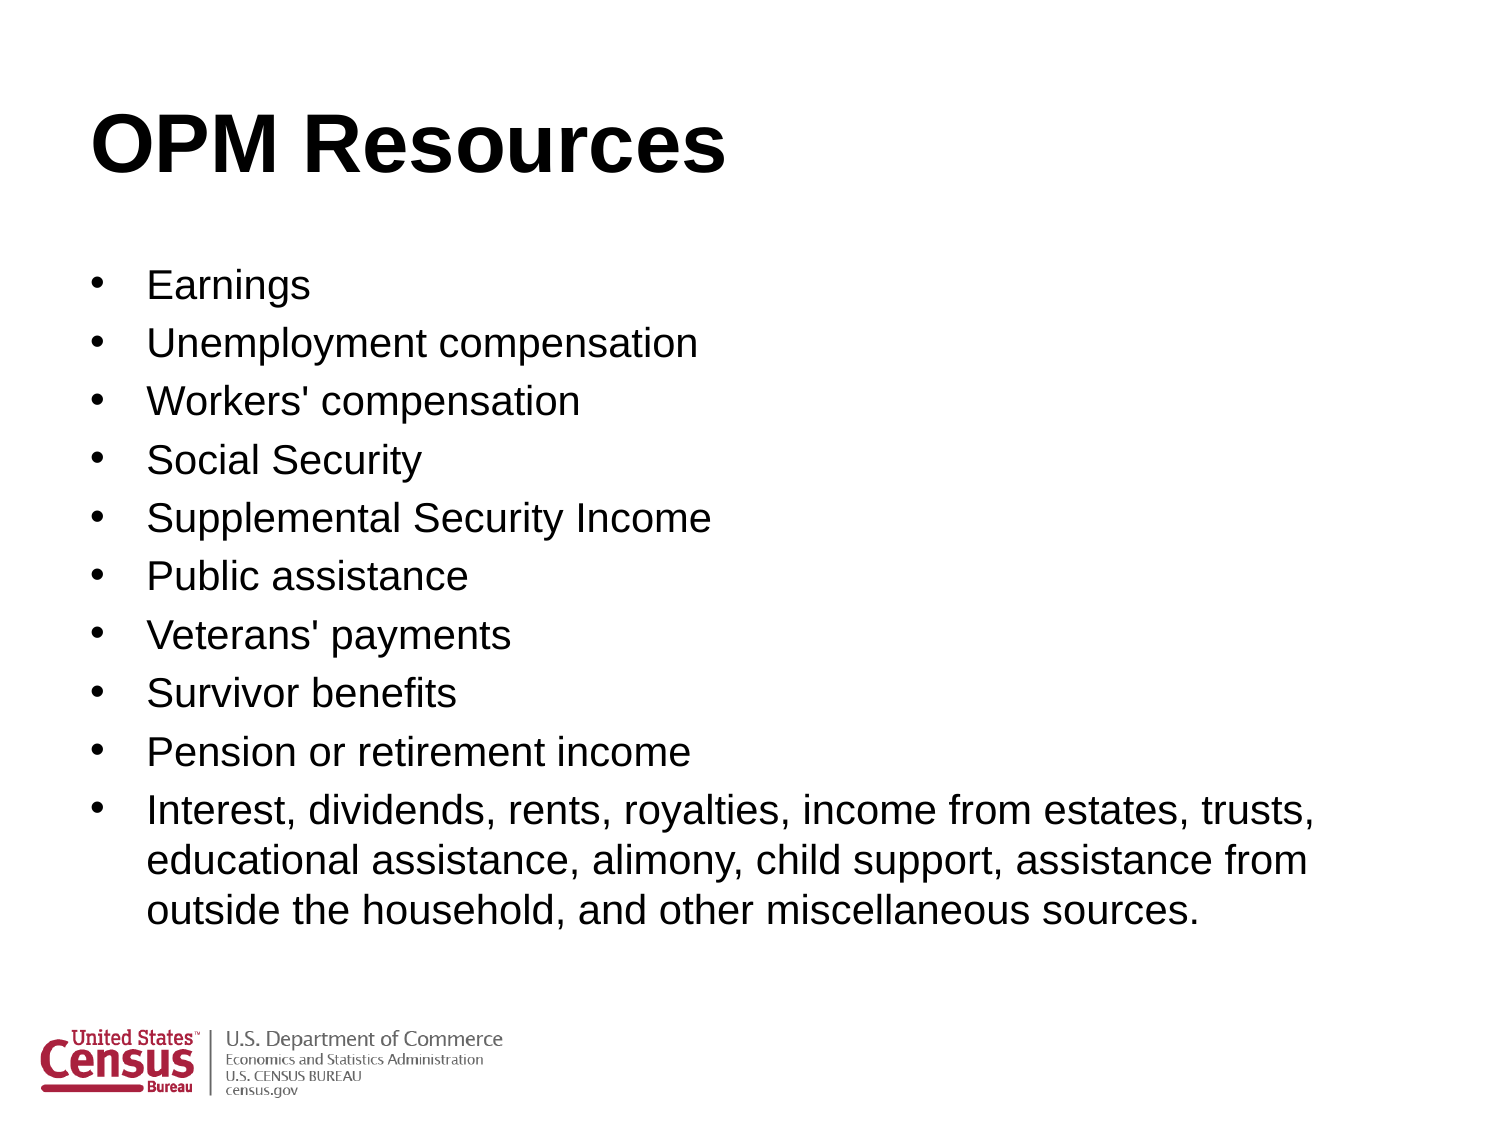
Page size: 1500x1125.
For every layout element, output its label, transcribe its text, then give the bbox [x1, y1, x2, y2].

title OPM Resources [75, 45, 1425, 233]
list Earnings Unemployment compensation Workers' compensation Social Security Supplemental Security Income Public assistance Veterans' payments Survivor benefits Pension or retirement income Interest, dividends, rents, royalties, income from estates, trusts, educational assistance, alimony, child support, assistance from outside the household, and other miscellaneous sources. [75, 249, 1425, 1005]
picture [0, 1022, 1500, 1125]
